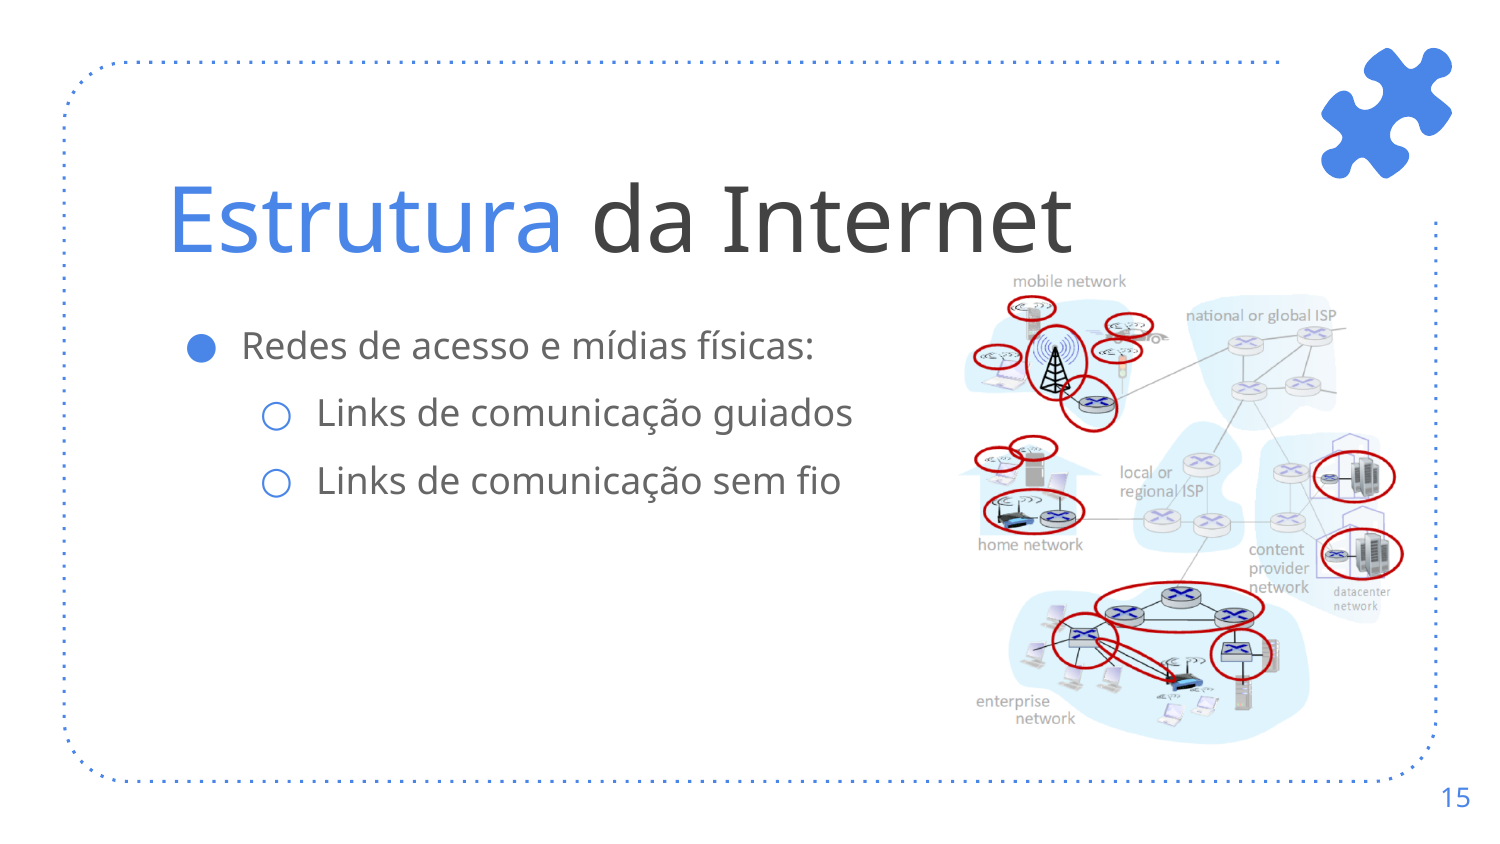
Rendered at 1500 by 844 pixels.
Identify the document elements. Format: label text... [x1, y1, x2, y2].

picture [958, 268, 1416, 756]
text_box [1321, 47, 1452, 179]
slide_number ‹#› [1411, 753, 1500, 844]
list Redes de acesso e mídias físicas: Links de comunicação guiados Links de comunicação sem fio [151, 284, 953, 673]
title Estrutura da Internet [151, 146, 1327, 284]
